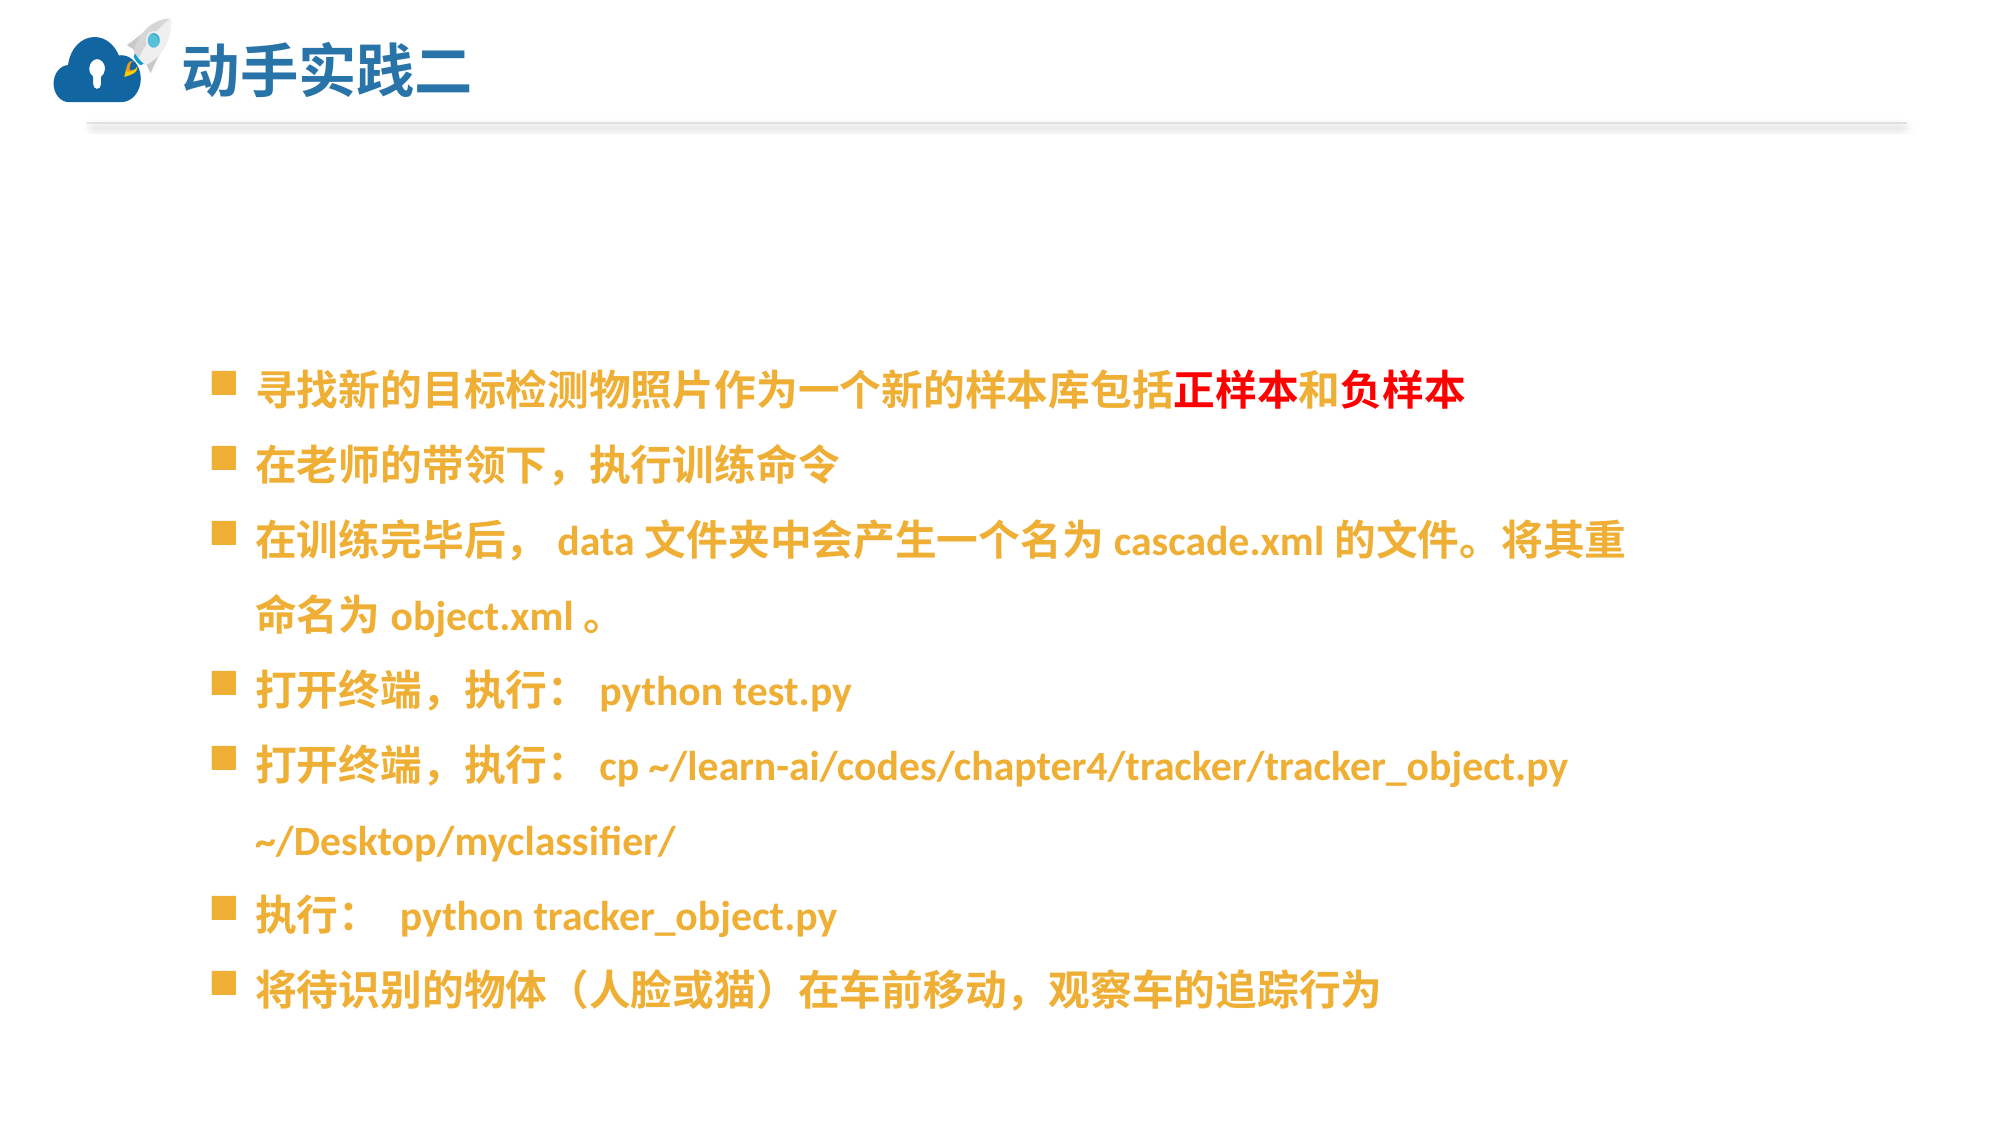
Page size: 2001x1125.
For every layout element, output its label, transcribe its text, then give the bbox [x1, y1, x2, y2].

title 动手实践二 [181, 29, 1516, 108]
text_box 寻找新的目标检测物照片作为一个新的样本库包括正样本和负样本 在老师的带领下，执行训练命令 在训练完毕后，data文件夹中会产生一个名为cascade.xml的文件。将其重命名为object.xml。 打开终端，执行：python test.py 打开终端，执行：cp ~/learn-ai/codes/chapter4/tracker/tracker_object.py ~/Desktop/myclassifier/ 执行： python tracker_object.py 将待识别的物体（人脸或猫）在车前移动，观察车的追踪行为 [193, 331, 1674, 1022]
picture [113, 7, 182, 91]
